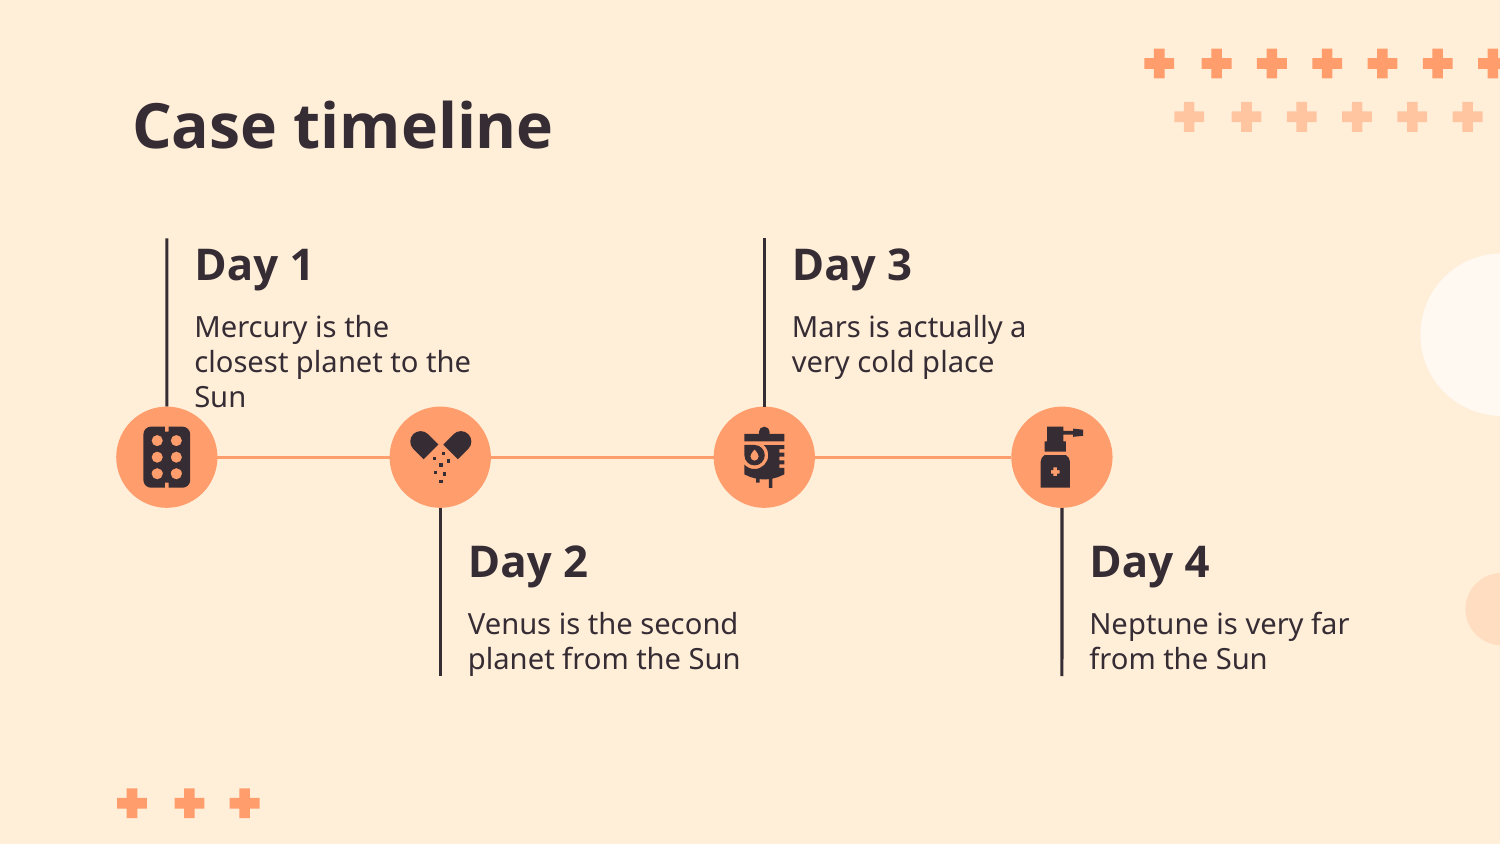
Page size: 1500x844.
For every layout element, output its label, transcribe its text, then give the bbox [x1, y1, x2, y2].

text_box Mars is actually a very cold place [776, 293, 1087, 395]
text_box Day 4 [1074, 529, 1384, 590]
text_box Venus is the second planet from the Sun [452, 590, 763, 692]
text_box Mercury is the closest planet to the Sun [179, 293, 503, 395]
text_box [713, 406, 815, 508]
text_box Neptune is very far from the Sun [1074, 590, 1384, 692]
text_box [1040, 426, 1084, 489]
text_box Day 1 [179, 232, 503, 293]
text_box Day 2 [452, 529, 763, 590]
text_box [744, 426, 785, 489]
text_box [389, 406, 491, 508]
text_box Day 3 [776, 232, 1087, 293]
text_box [1011, 406, 1113, 508]
text_box [116, 406, 218, 508]
title Case timeline [117, 70, 1383, 148]
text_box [408, 430, 472, 484]
text_box [143, 426, 191, 488]
